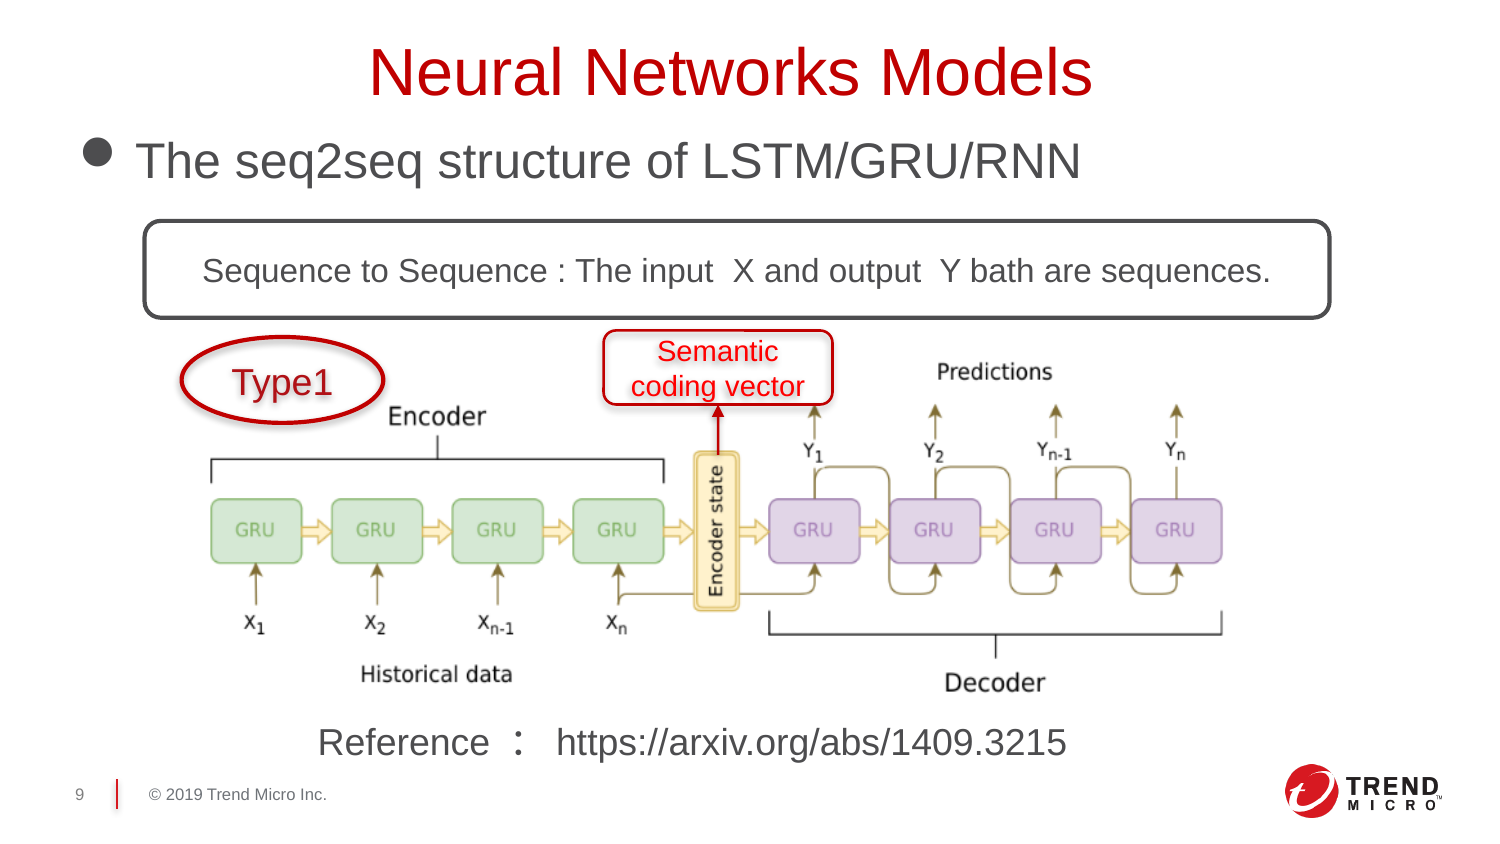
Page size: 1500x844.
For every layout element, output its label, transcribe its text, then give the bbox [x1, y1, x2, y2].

text_box Type1 [180, 358, 194, 402]
picture [199, 339, 1245, 704]
text_box Reference ：https://arxiv.org/abs/1409.3215 [302, 712, 1083, 771]
picture [1285, 764, 1442, 818]
title Neural Networks Models [75, 32, 1389, 121]
text_box The seq2seq structure of LSTM/GRU/RNN [63, 121, 1098, 197]
text_box Sequence to Sequence : The input X and output Y bath are sequences. [142, 218, 1332, 320]
text_box Semantic coding vector [603, 329, 833, 338]
